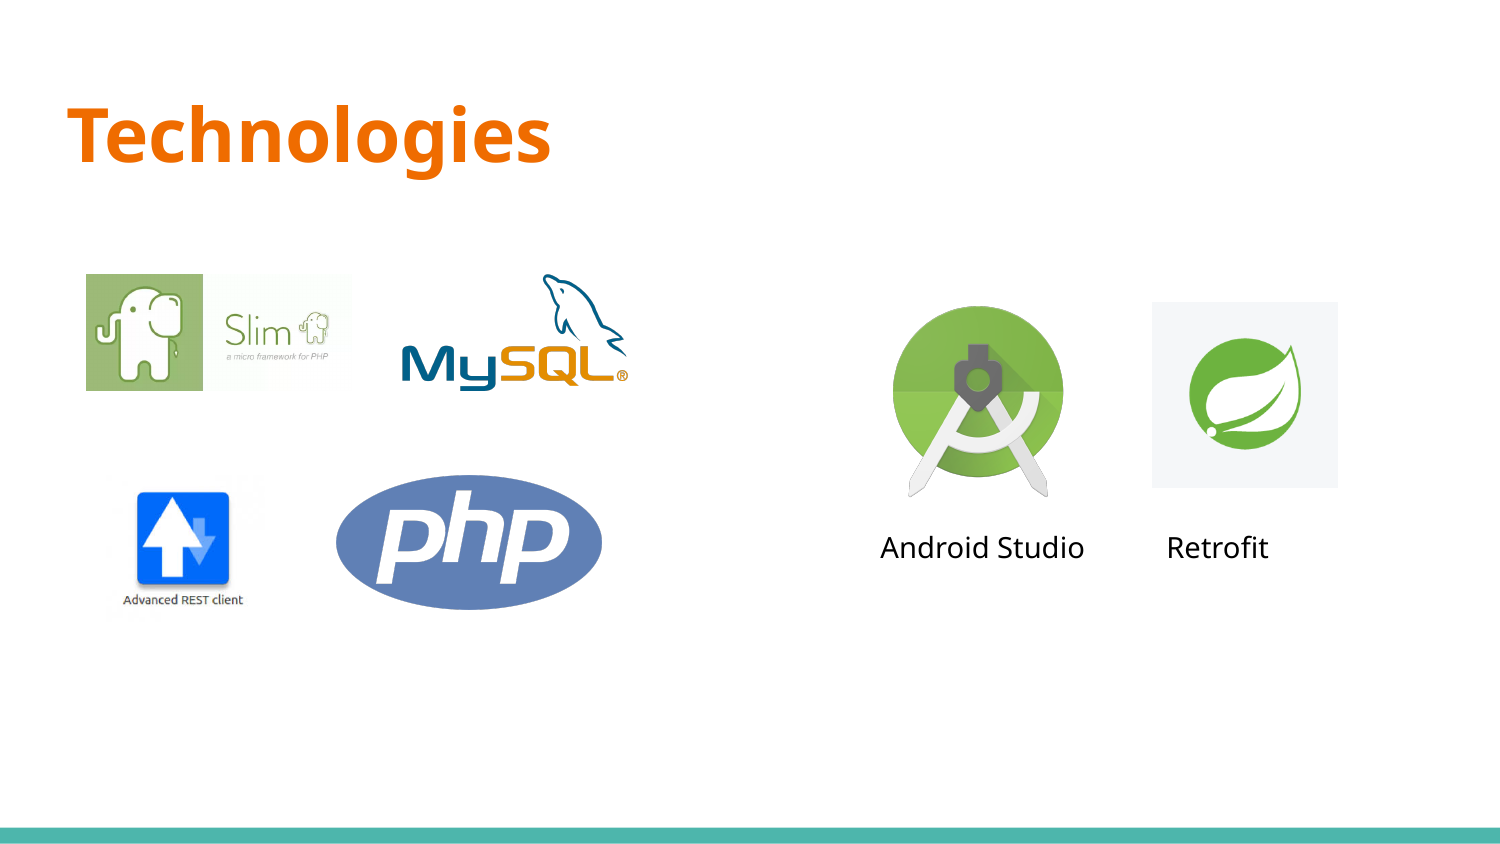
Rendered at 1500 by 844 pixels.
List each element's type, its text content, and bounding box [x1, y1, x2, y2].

text_box Retrofit [1151, 514, 1358, 550]
picture [402, 274, 629, 391]
picture [106, 475, 265, 622]
picture [86, 274, 352, 391]
picture [878, 302, 1077, 501]
title Technologies [51, 72, 1449, 189]
picture [336, 475, 602, 611]
picture [1151, 302, 1338, 488]
text_box Android Studio [865, 514, 1117, 550]
